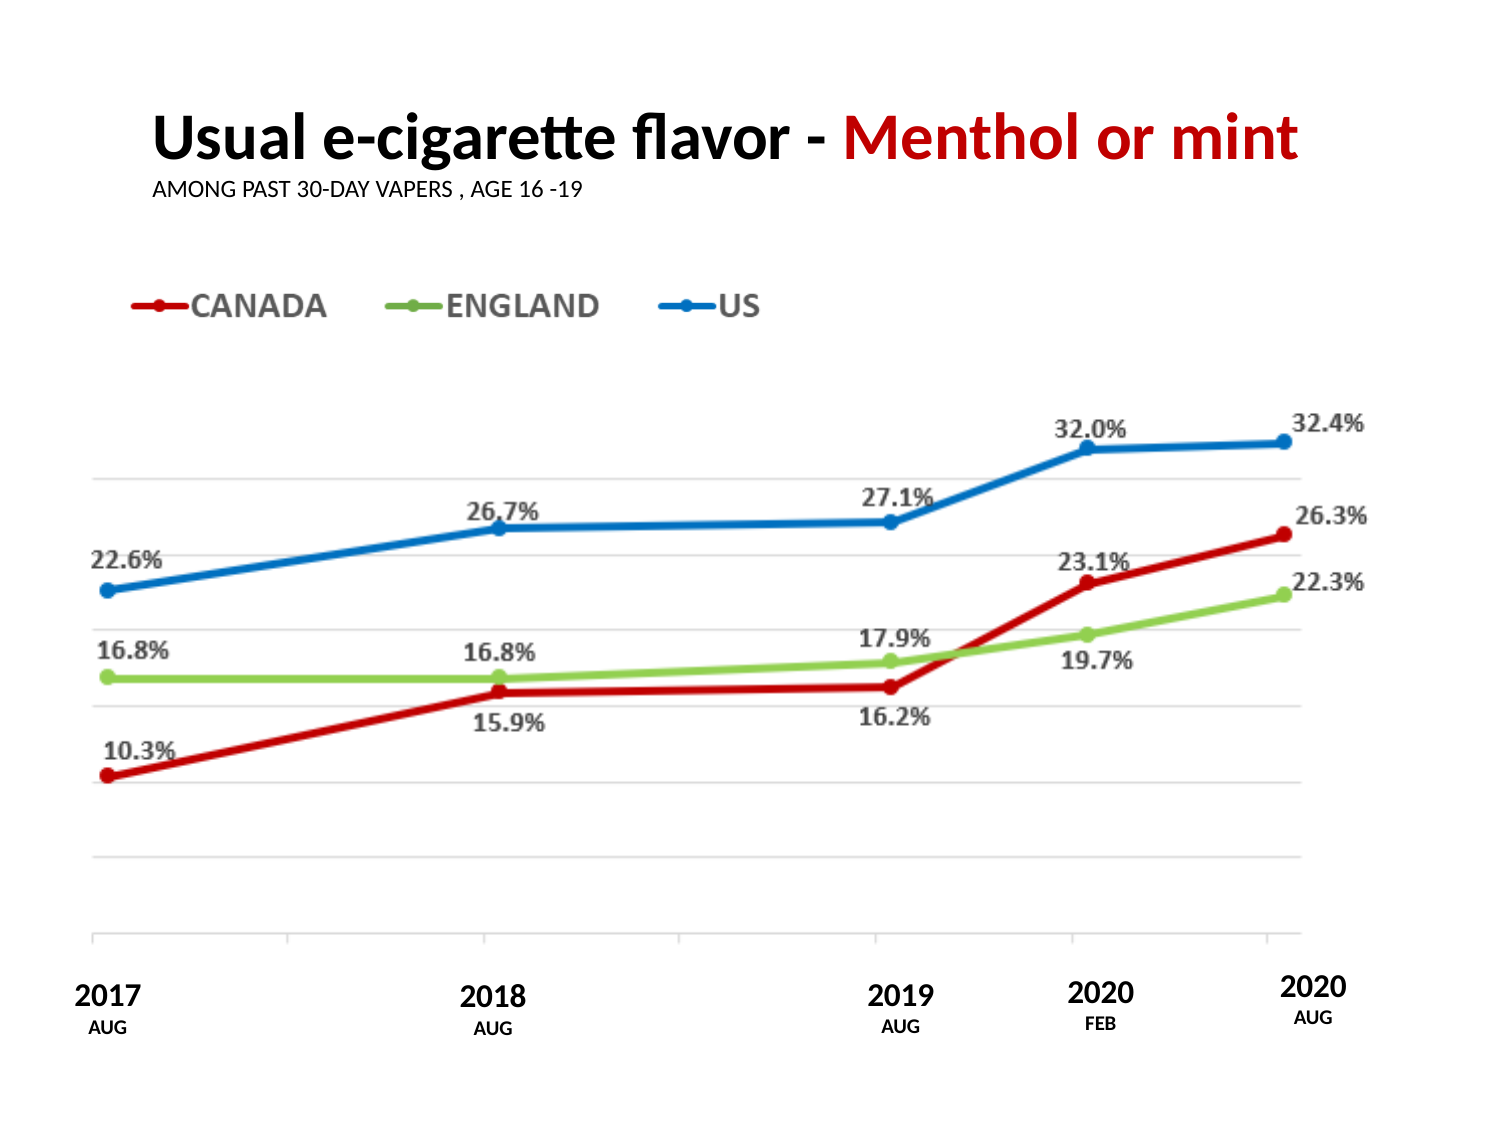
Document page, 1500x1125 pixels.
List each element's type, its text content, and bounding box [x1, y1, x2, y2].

text_box 2020 AUG [1250, 960, 1377, 1037]
text_box 2017 AUG [44, 966, 172, 1046]
text_box 2020 FEB [1037, 962, 1164, 1043]
picture [107, 274, 788, 324]
text_box Usual e-cigarette flavor - Menthol or mint AMONG PAST 30-DAY VAPERS , AGE 16 -19 [137, 85, 1500, 210]
text_box 2019 AUG [837, 965, 965, 1046]
picture [80, 406, 1376, 953]
text_box 2018 AUG [429, 967, 557, 1047]
